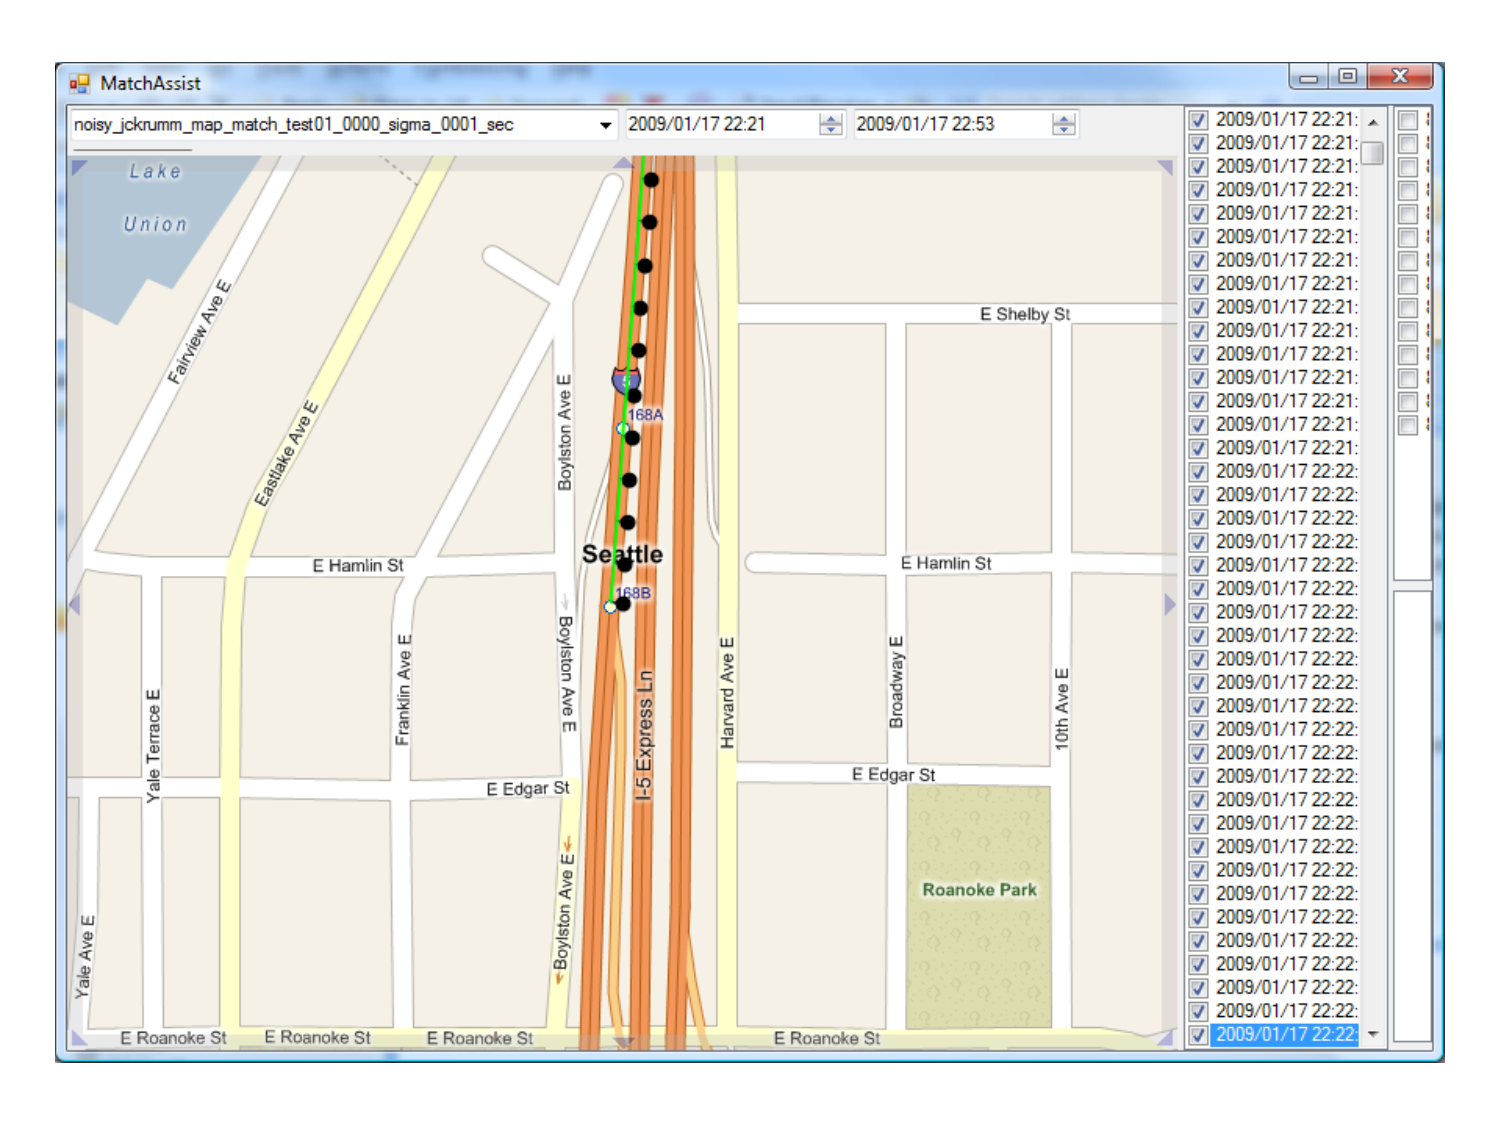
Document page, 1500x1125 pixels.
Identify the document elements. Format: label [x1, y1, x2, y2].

picture [55, 62, 1445, 1063]
